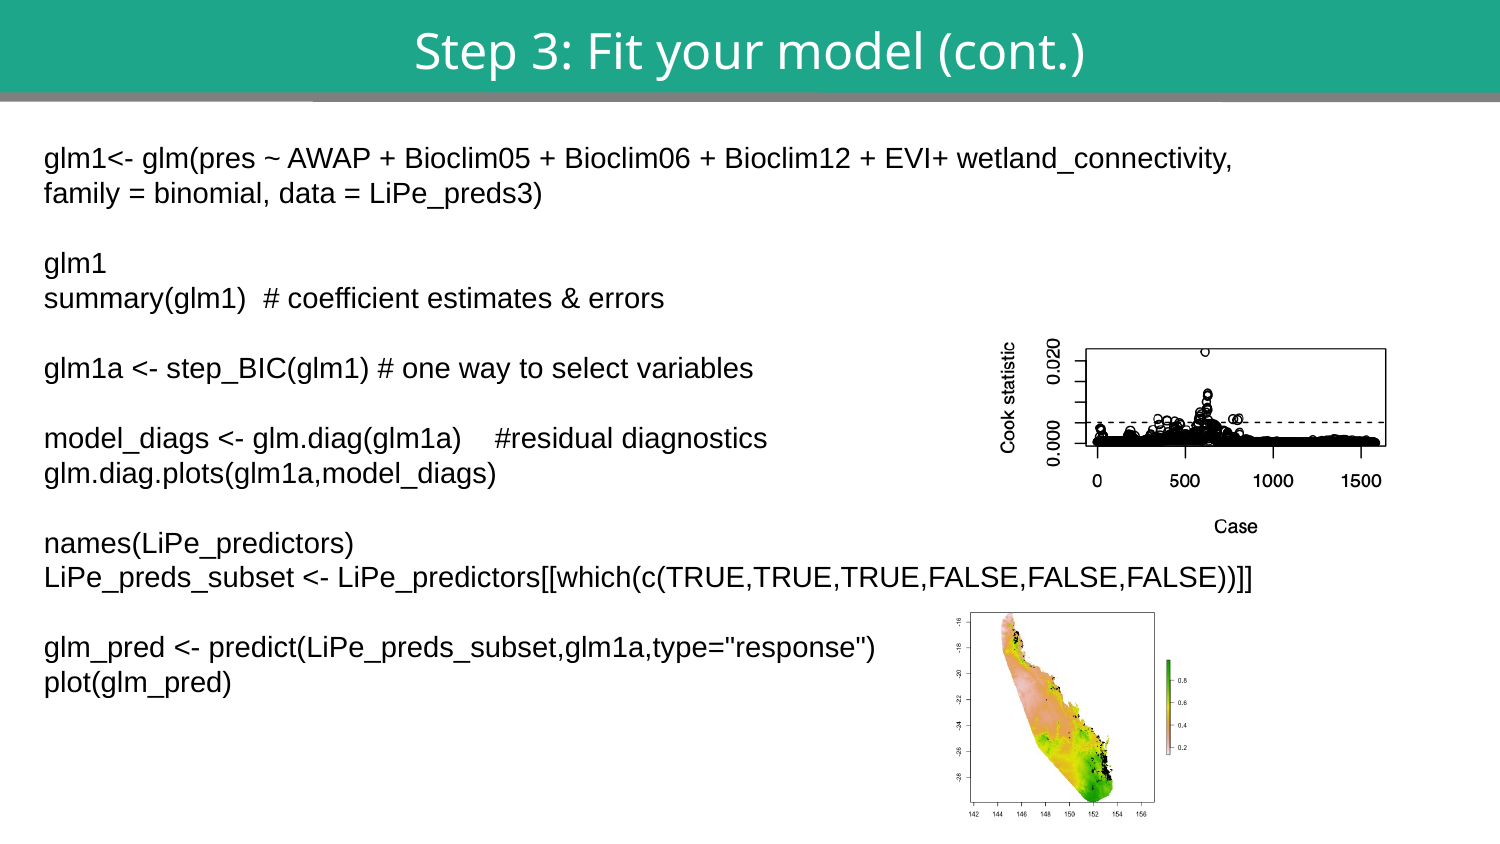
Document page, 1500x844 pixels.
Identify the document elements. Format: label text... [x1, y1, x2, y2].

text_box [0, 0, 1500, 99]
text_box glm1<- glm(pres ~ AWAP + Bioclim05 + Bioclim06 + Bioclim12 + EVI+ wetland_connectivity, family = binomial, data = LiPe_preds3) glm1 summary(glm1) # coefficient estimates & errors glm1a <- step_BIC(glm1) # one way to select variables model_diags <- glm.diag(glm1a) #residual diagnostics glm.diag.plots(glm1a,model_diags) names(LiPe_predictors) LiPe_preds_subset <- LiPe_predictors[[which(c(TRUE,TRUE,TRUE,FALSE,FALSE,FALSE))]] glm_pred <- predict(LiPe_preds_subset,glm1a,type="response") plot(glm_pred) [28, 124, 1315, 784]
picture [938, 607, 1200, 822]
picture [976, 312, 1438, 559]
